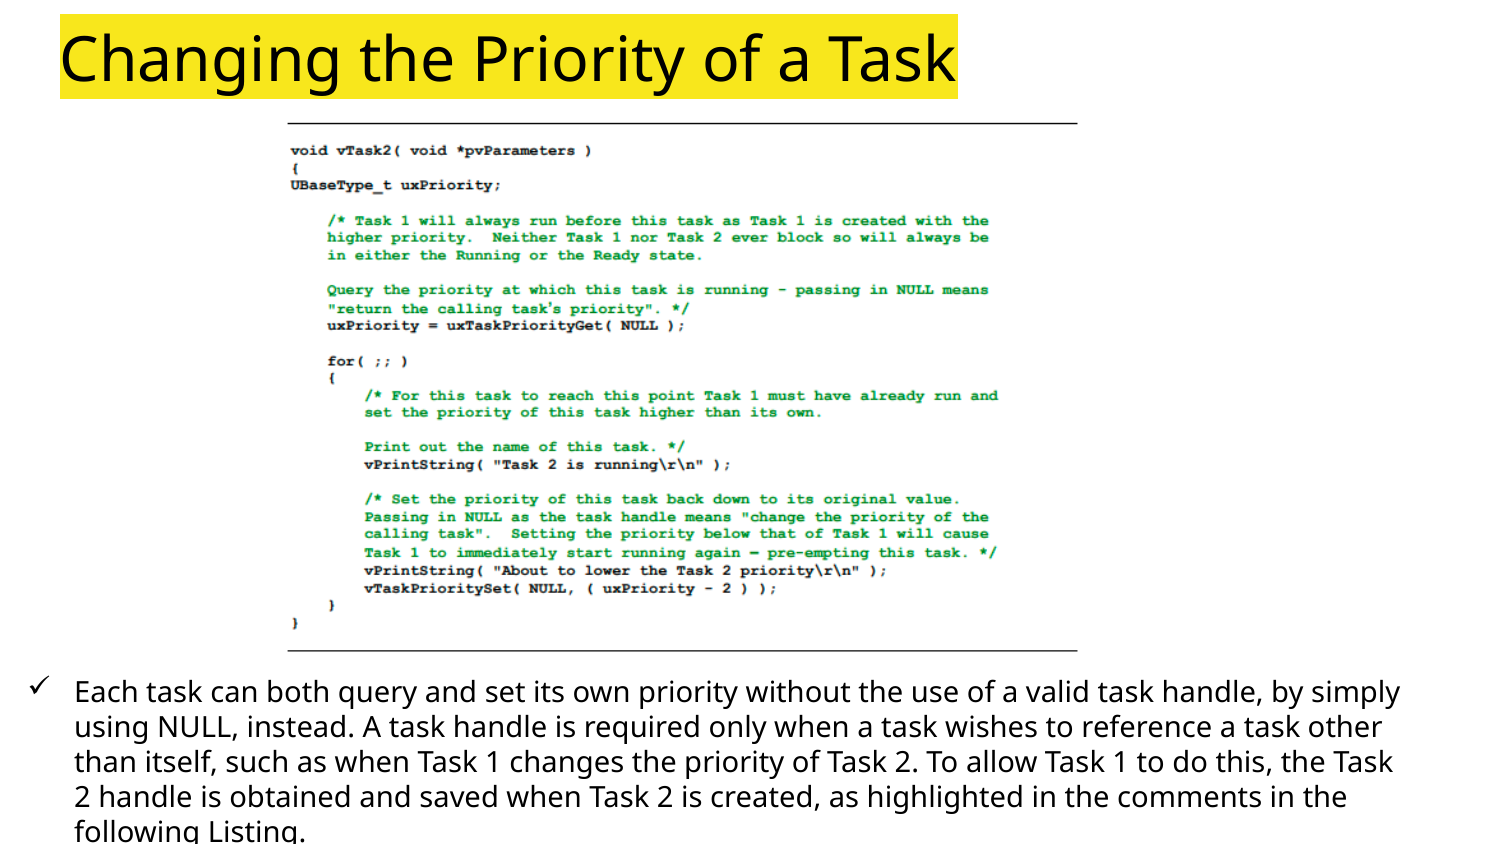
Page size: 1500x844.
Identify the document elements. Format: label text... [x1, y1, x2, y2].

picture [274, 109, 1084, 659]
text_box Each task can both query and set its own priority without the use of a valid task handle, by simply using NULL, instead. A task handle is required only when a task wishes to reference a task other than itself, such as when Task 1 changes the priority of Task 2. To allow Task 1 to do this, the Task 2 handle is obtained and saved when Task 2 is created, as highlighted in the comments in the following Listing. [12, 134, 1425, 811]
text_box Changing the Priority of a Task [45, 3, 1443, 176]
